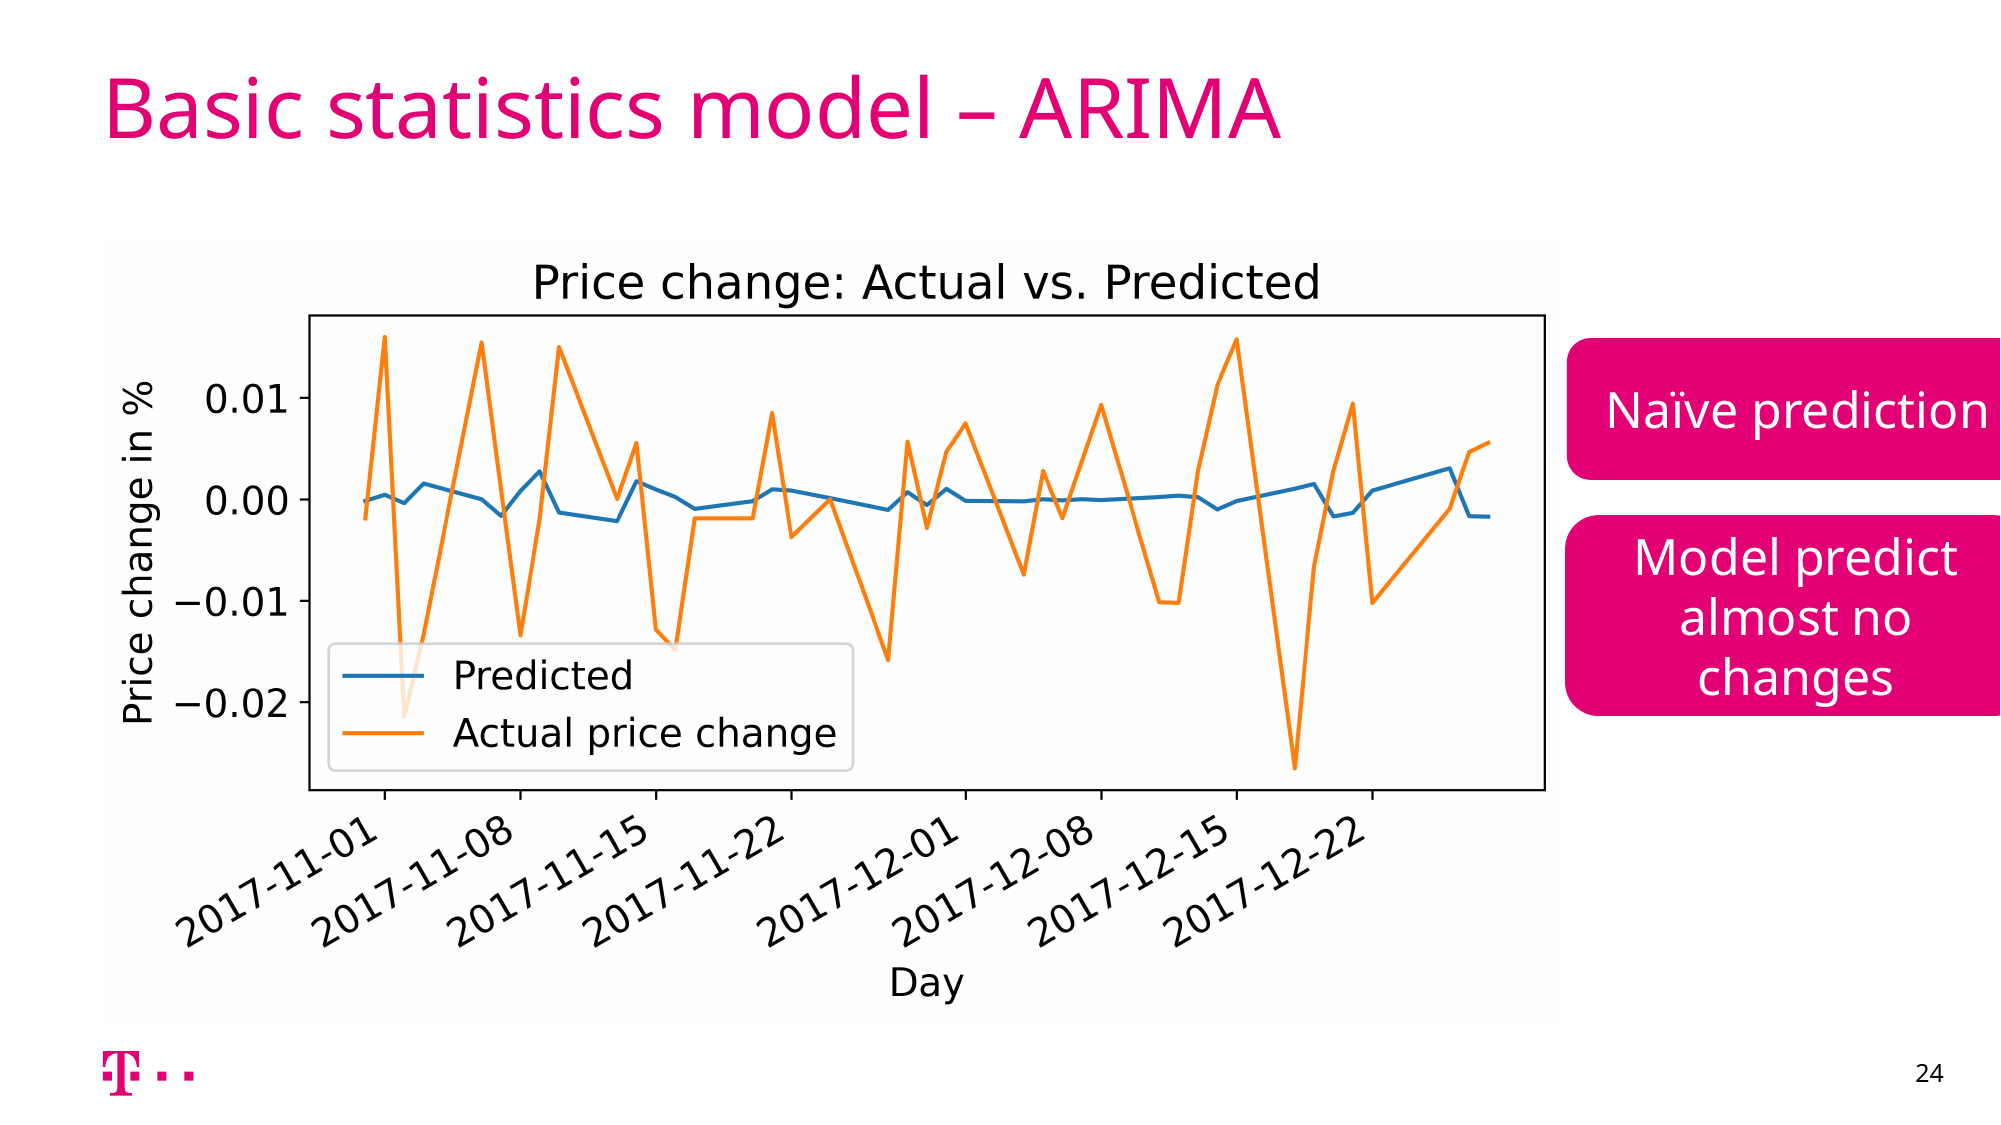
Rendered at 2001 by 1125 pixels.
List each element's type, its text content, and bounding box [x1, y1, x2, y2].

text_box Model predict almost no changes [1564, 514, 2000, 718]
picture [102, 243, 1564, 1024]
text_box Naïve prediction [1565, 337, 2000, 481]
slide_number 24 [1915, 1047, 1957, 1101]
title Basic statistics model – ARIMA [102, 66, 1898, 185]
